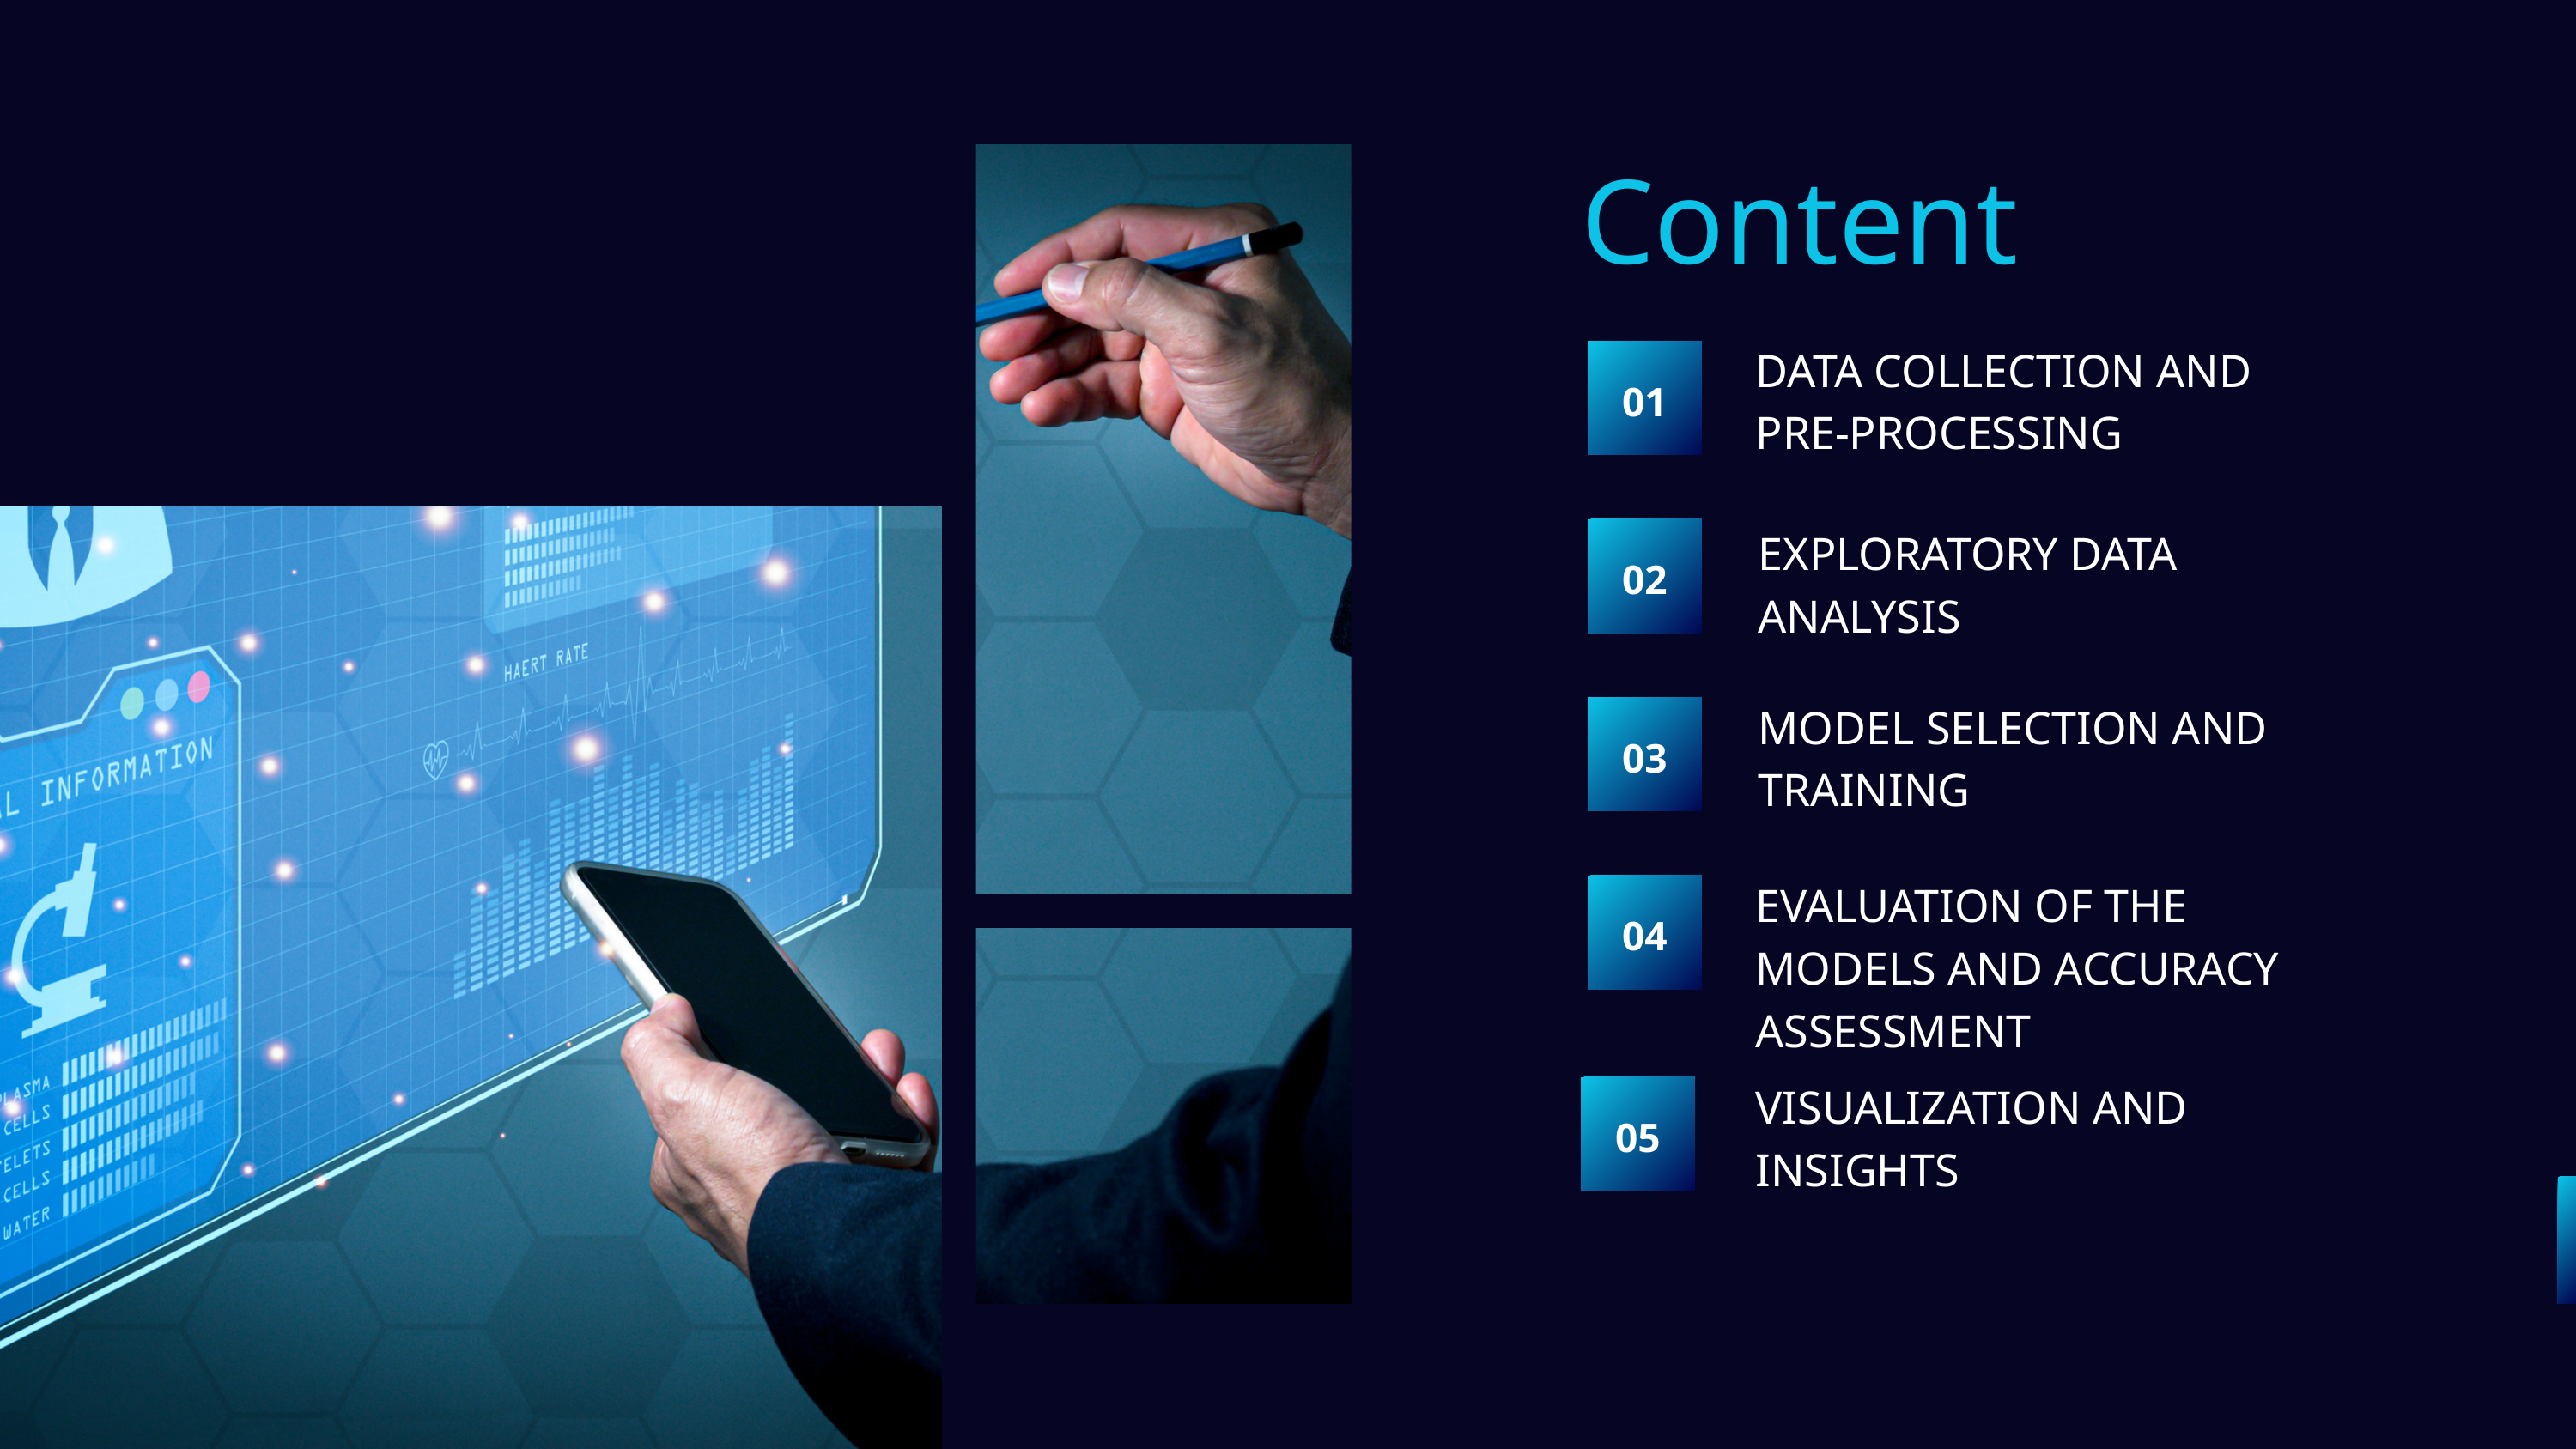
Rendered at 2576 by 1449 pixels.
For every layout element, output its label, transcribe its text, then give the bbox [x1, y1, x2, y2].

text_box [1587, 697, 1702, 811]
text_box EXPLORATORY DATA ANALYSIS [1758, 516, 2314, 642]
text_box VISUALIZATION AND INSIGHTS [1755, 1070, 2312, 1196]
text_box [1580, 1076, 1695, 1191]
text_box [1587, 518, 1702, 634]
text_box MODEL SELECTION AND TRAINING [1758, 690, 2314, 816]
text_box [0, 506, 943, 1449]
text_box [1587, 340, 1702, 455]
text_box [1587, 875, 1702, 990]
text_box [975, 144, 1352, 894]
text_box Content [1581, 124, 2052, 288]
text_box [975, 928, 1352, 1304]
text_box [2557, 1176, 2576, 1304]
text_box EVALUATION OF THE MODELS AND ACCURACY ASSESSMENT [1755, 868, 2312, 1057]
text_box DATA COLLECTION AND PRE-PROCESSING [1755, 333, 2312, 459]
